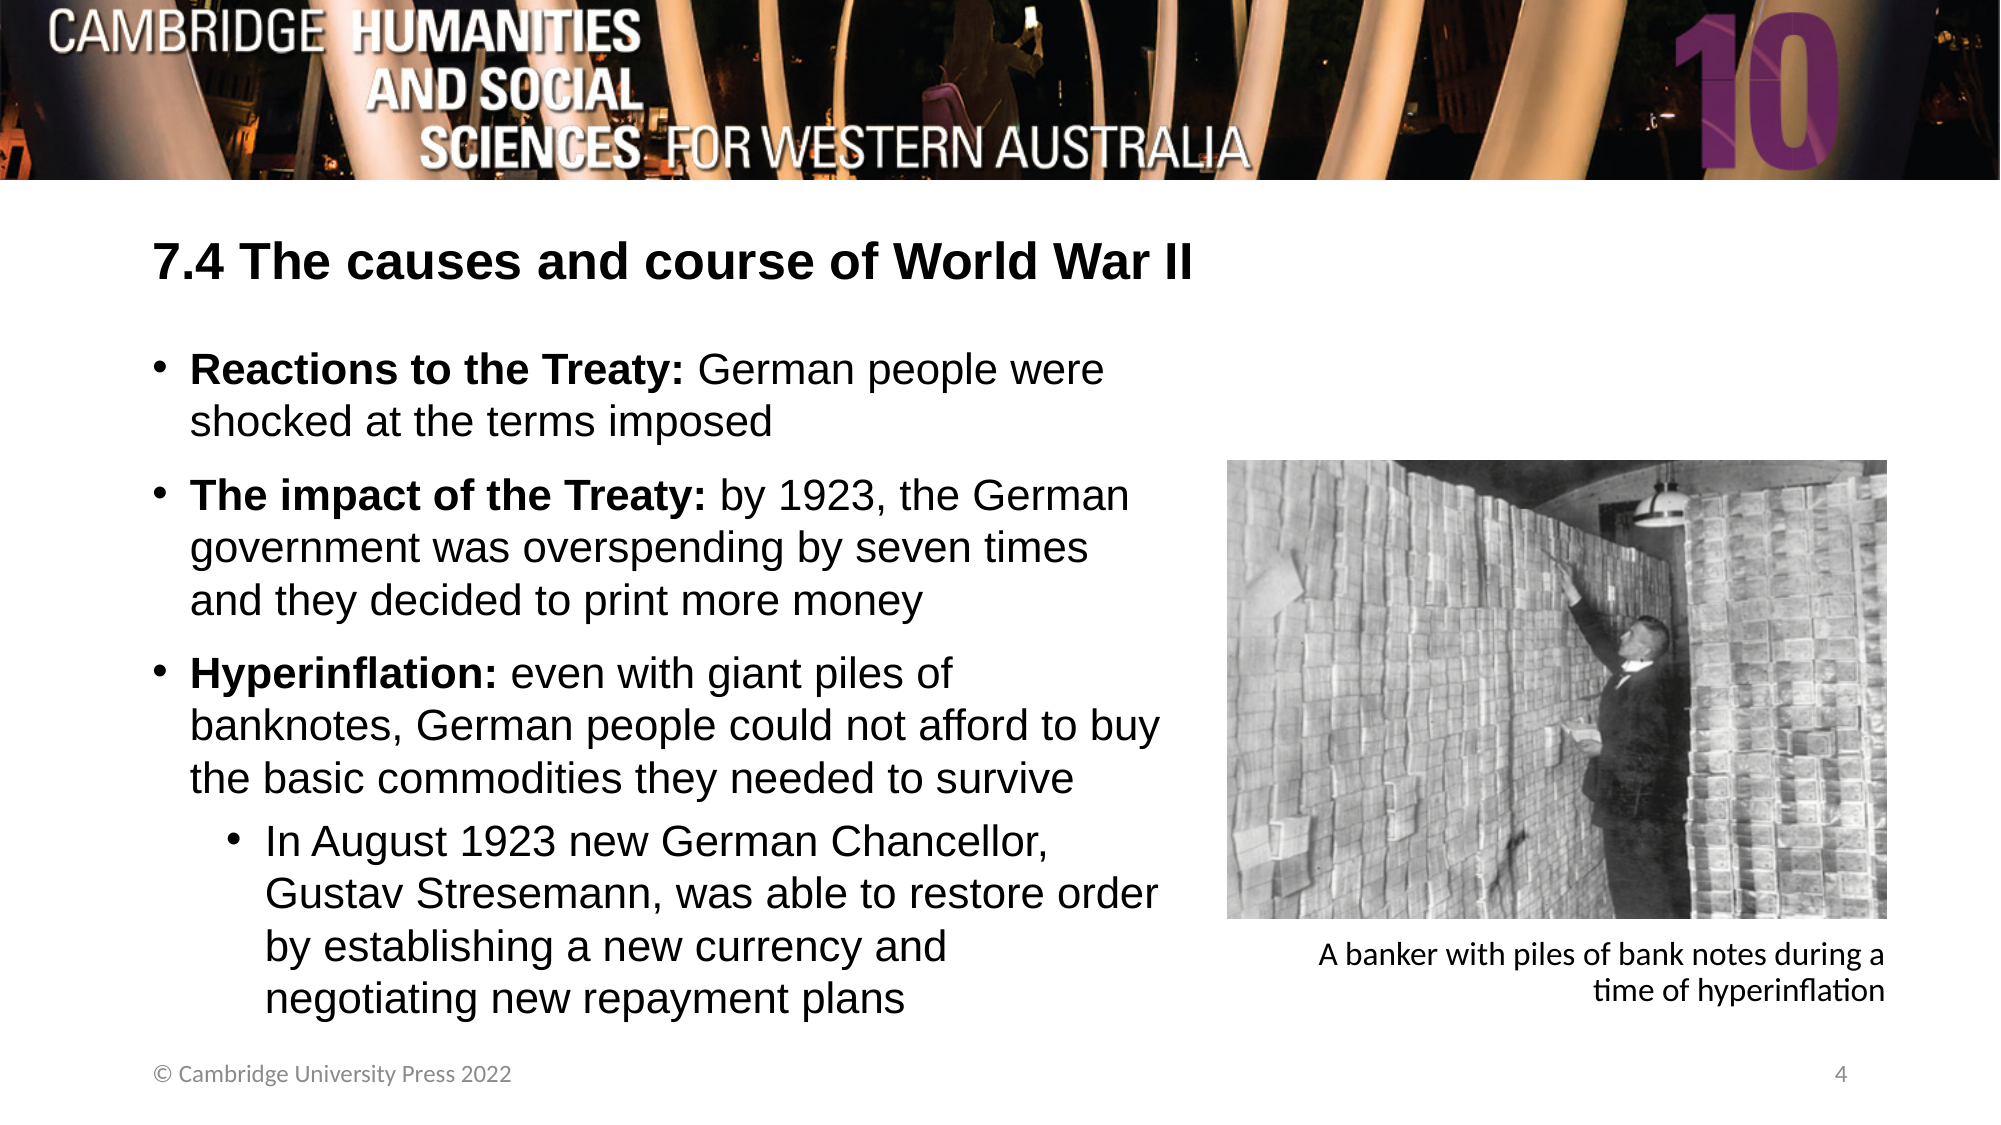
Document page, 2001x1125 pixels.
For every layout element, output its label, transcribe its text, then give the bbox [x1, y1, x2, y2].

list Reactions to the Treaty: German people were shocked at the terms imposed The impact of the Treaty: by 1923, the German government was overspending by seven times and they decided to print more money Hyperinflation: even with giant piles of banknotes, German people could not afford to buy the basic commodities they needed to survive In August 1923 new German Chancellor, Gustav Stresemann, was able to restore order by establishing a new currency and negotiating new repayment plans [137, 333, 1187, 1037]
list A banker with piles of bank notes during a time of hyperinflation [1251, 929, 1902, 1047]
picture [1227, 460, 1887, 919]
slide_number © Cambridge University Press 2022 [137, 1042, 588, 1103]
slide_number 4 [1412, 1042, 1863, 1103]
picture [0, 0, 2000, 180]
title 7.4 The causes and course of World War II [137, 192, 1863, 333]
